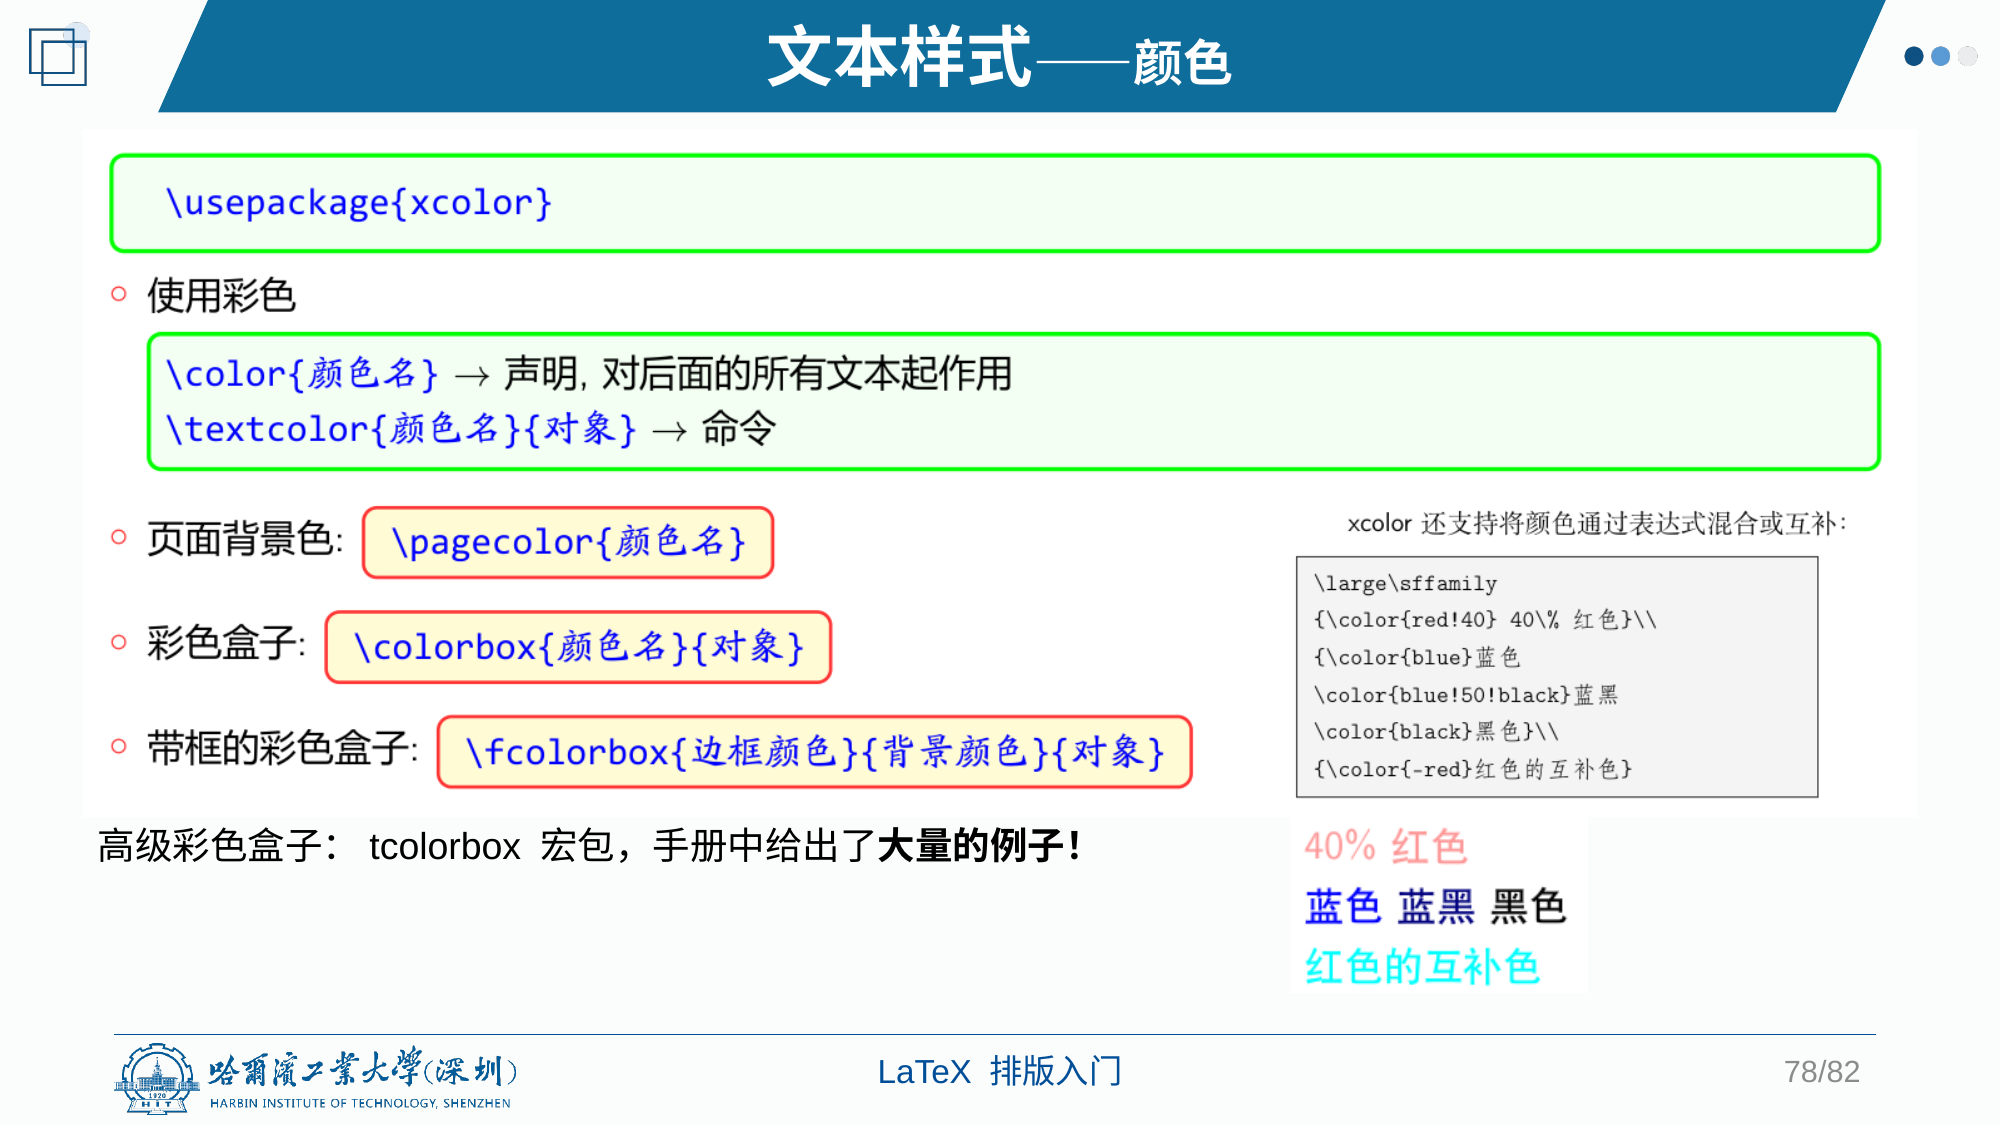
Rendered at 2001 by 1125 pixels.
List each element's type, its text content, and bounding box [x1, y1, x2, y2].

picture [82, 129, 1917, 993]
text_box 高级彩色盒子：tcolorbox 宏包，手册中给出了大量的例子！ [83, 817, 1178, 875]
picture [1881, 15, 2000, 97]
text_box 文本样式——颜色 [291, 7, 1709, 103]
picture [114, 1043, 516, 1115]
slide_number 78/82 [1432, 1044, 1876, 1097]
picture [0, 0, 119, 110]
